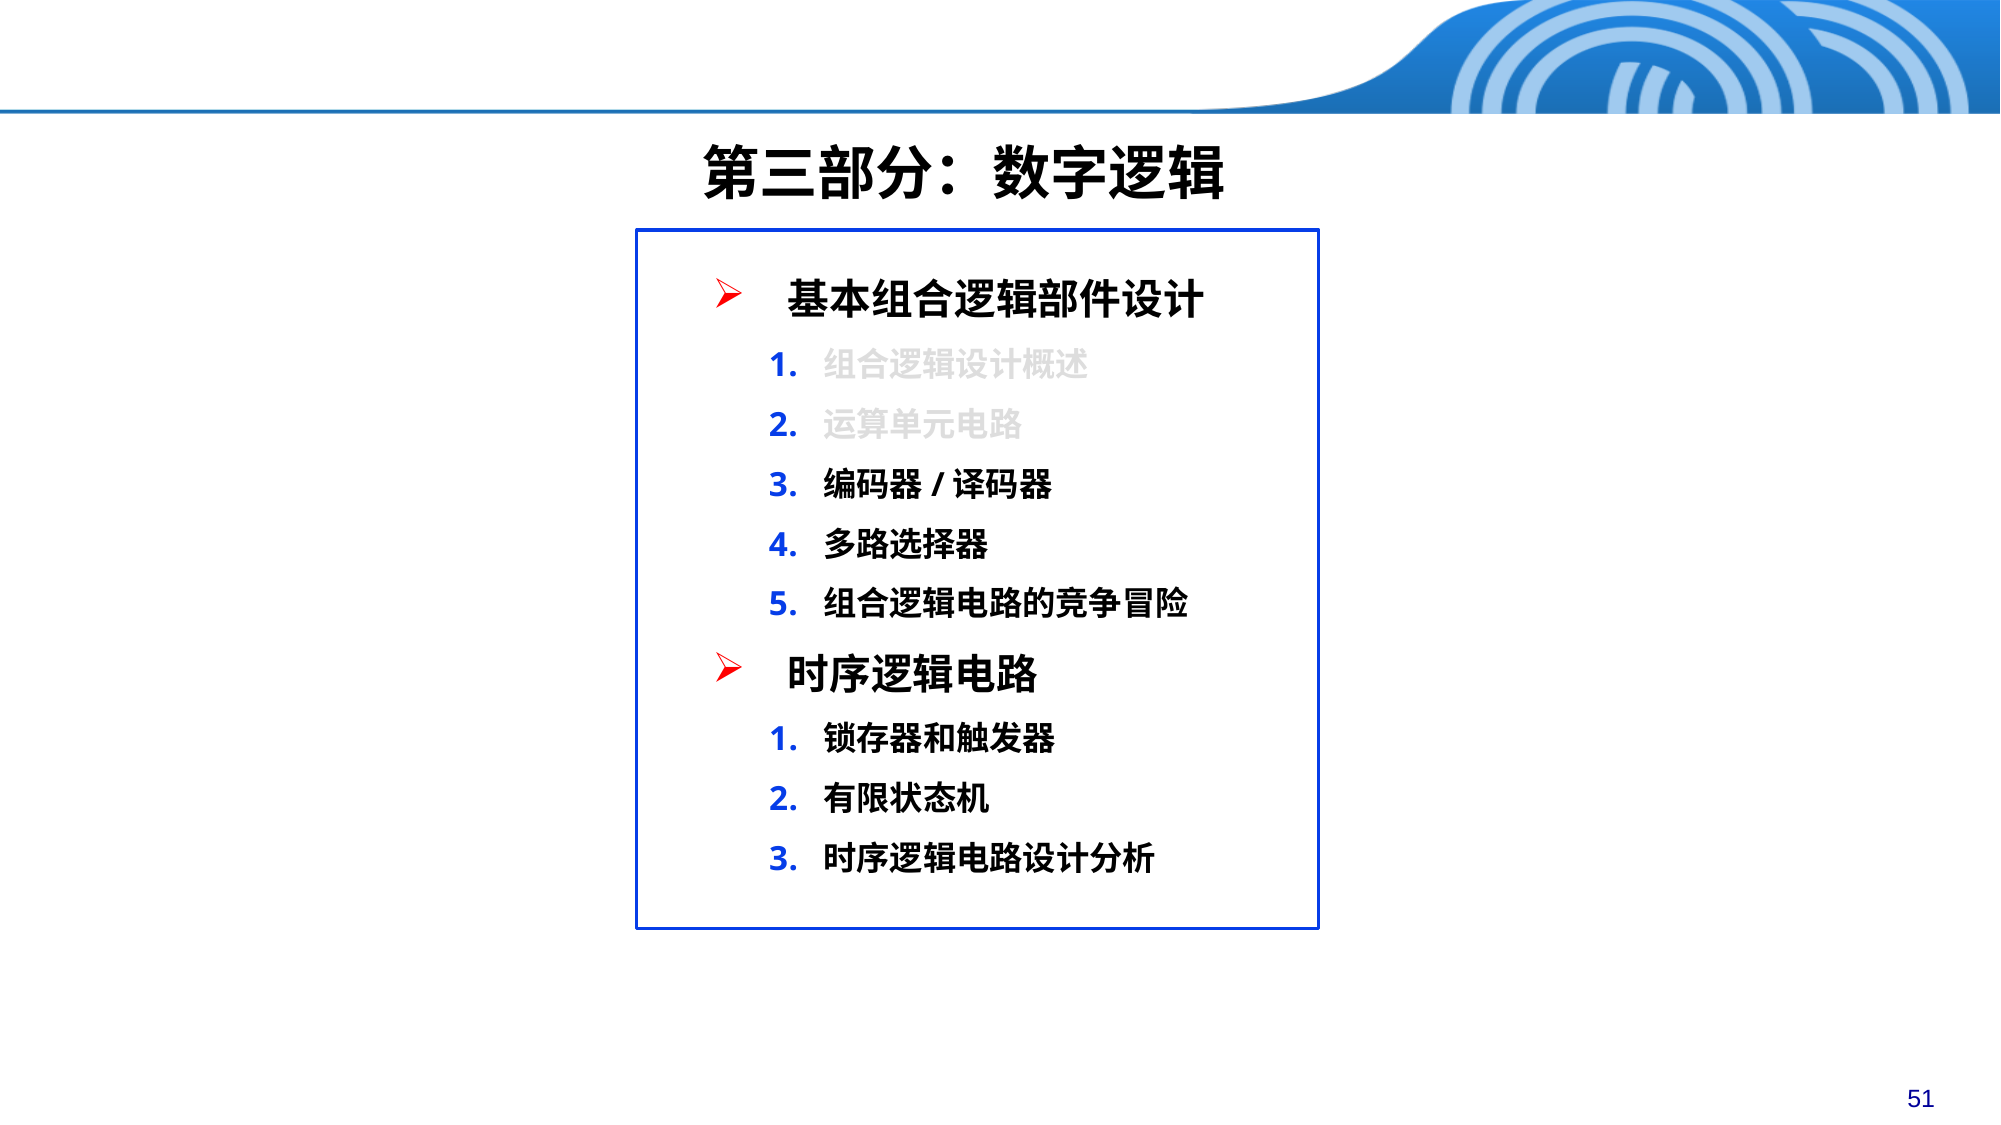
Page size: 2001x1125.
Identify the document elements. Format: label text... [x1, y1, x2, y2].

text_box [636, 230, 1319, 929]
picture [0, 0, 2000, 114]
text_box 第三部分：数字逻辑 [607, 138, 1319, 209]
text_box 基本组合逻辑部件设计 组合逻辑设计概述 运算单元电路 编码器/译码器 多路选择器 组合逻辑电路的竞争冒险 时序逻辑电路 锁存器和触发器 有限状态机 时序逻辑电路设计分析 [704, 231, 1370, 1094]
